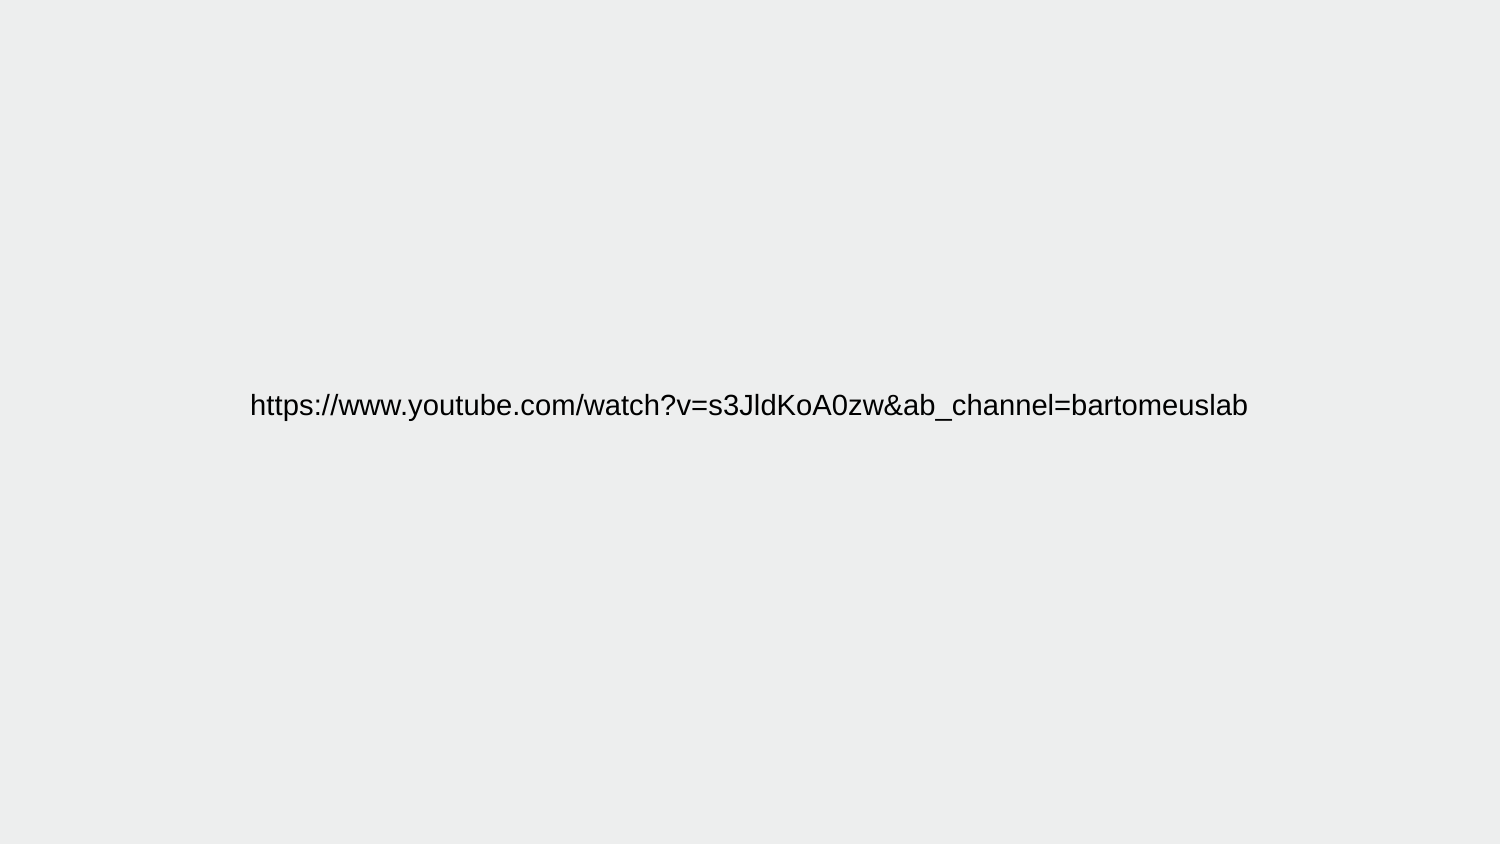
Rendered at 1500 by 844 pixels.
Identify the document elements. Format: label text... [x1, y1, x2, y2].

text_box https://www.youtube.com/watch?v=s3JldKoA0zw&ab_channel=bartomeuslab [0, 378, 1500, 429]
